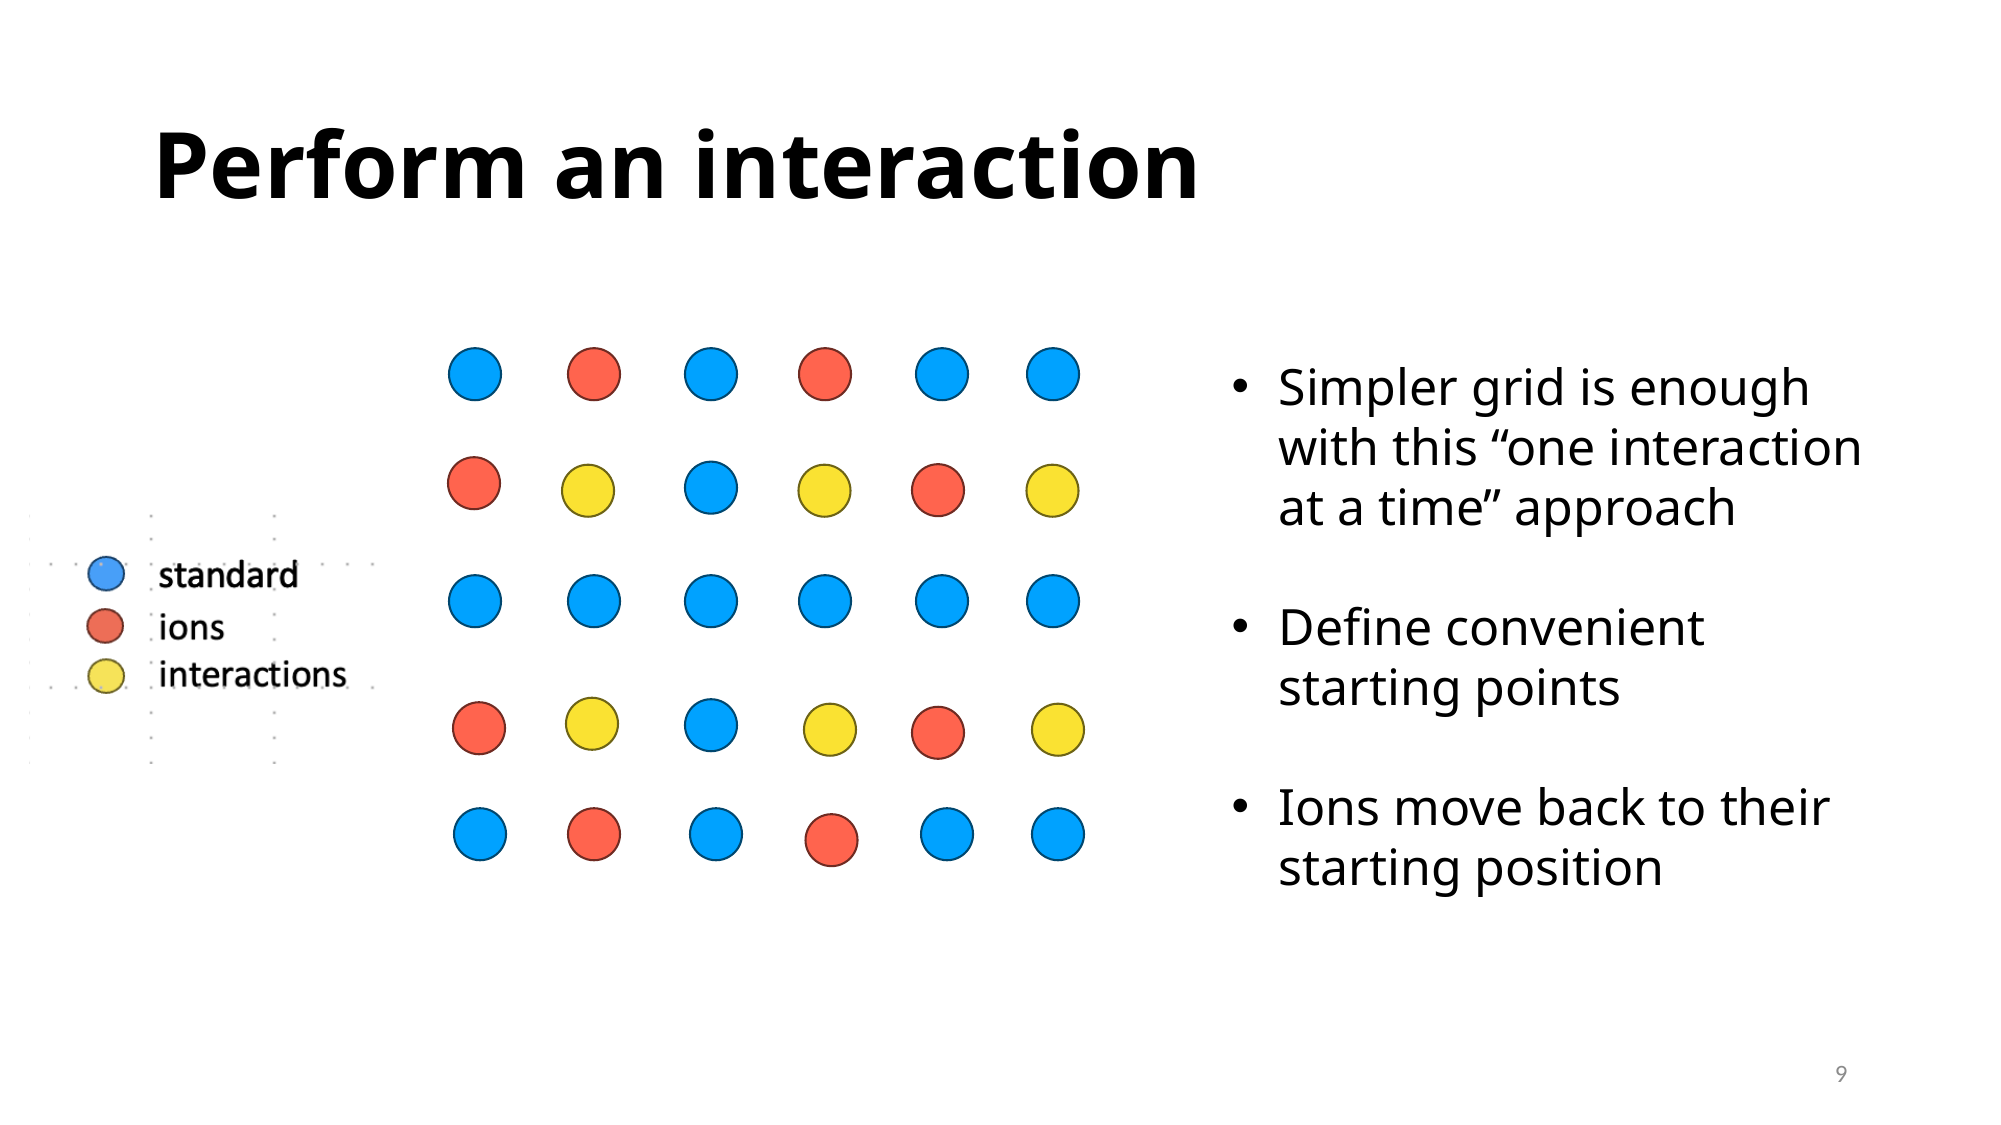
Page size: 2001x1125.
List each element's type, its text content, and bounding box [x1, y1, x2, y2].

text_box [1025, 347, 1081, 402]
text_box [447, 574, 503, 629]
text_box [804, 813, 859, 868]
text_box [1025, 463, 1080, 518]
text_box [1030, 807, 1086, 862]
text_box [683, 574, 739, 629]
text_box [566, 347, 622, 402]
text_box [910, 705, 966, 760]
text_box [797, 463, 852, 518]
text_box [910, 463, 966, 518]
text_box [683, 698, 739, 753]
text_box [447, 347, 503, 402]
text_box Simpler grid is enough with this “one interaction at a time” approach Define convenient starting points Ions move back to their starting position [1216, 348, 1907, 903]
text_box [451, 701, 507, 756]
text_box [683, 347, 739, 402]
text_box [566, 807, 622, 862]
text_box [688, 807, 744, 862]
text_box [919, 807, 975, 862]
text_box [1030, 702, 1086, 757]
text_box [1025, 574, 1081, 629]
text_box [914, 574, 970, 629]
text_box [914, 347, 970, 402]
text_box [683, 460, 739, 515]
text_box [564, 696, 620, 751]
text_box [452, 807, 508, 862]
text_box [802, 702, 858, 757]
title Perform an interaction [137, 59, 1863, 278]
text_box [560, 463, 616, 518]
text_box [797, 574, 853, 629]
text_box [566, 574, 622, 629]
picture [29, 513, 384, 764]
text_box [446, 456, 502, 511]
slide_number 9 [1412, 1042, 1863, 1103]
text_box [797, 347, 853, 402]
